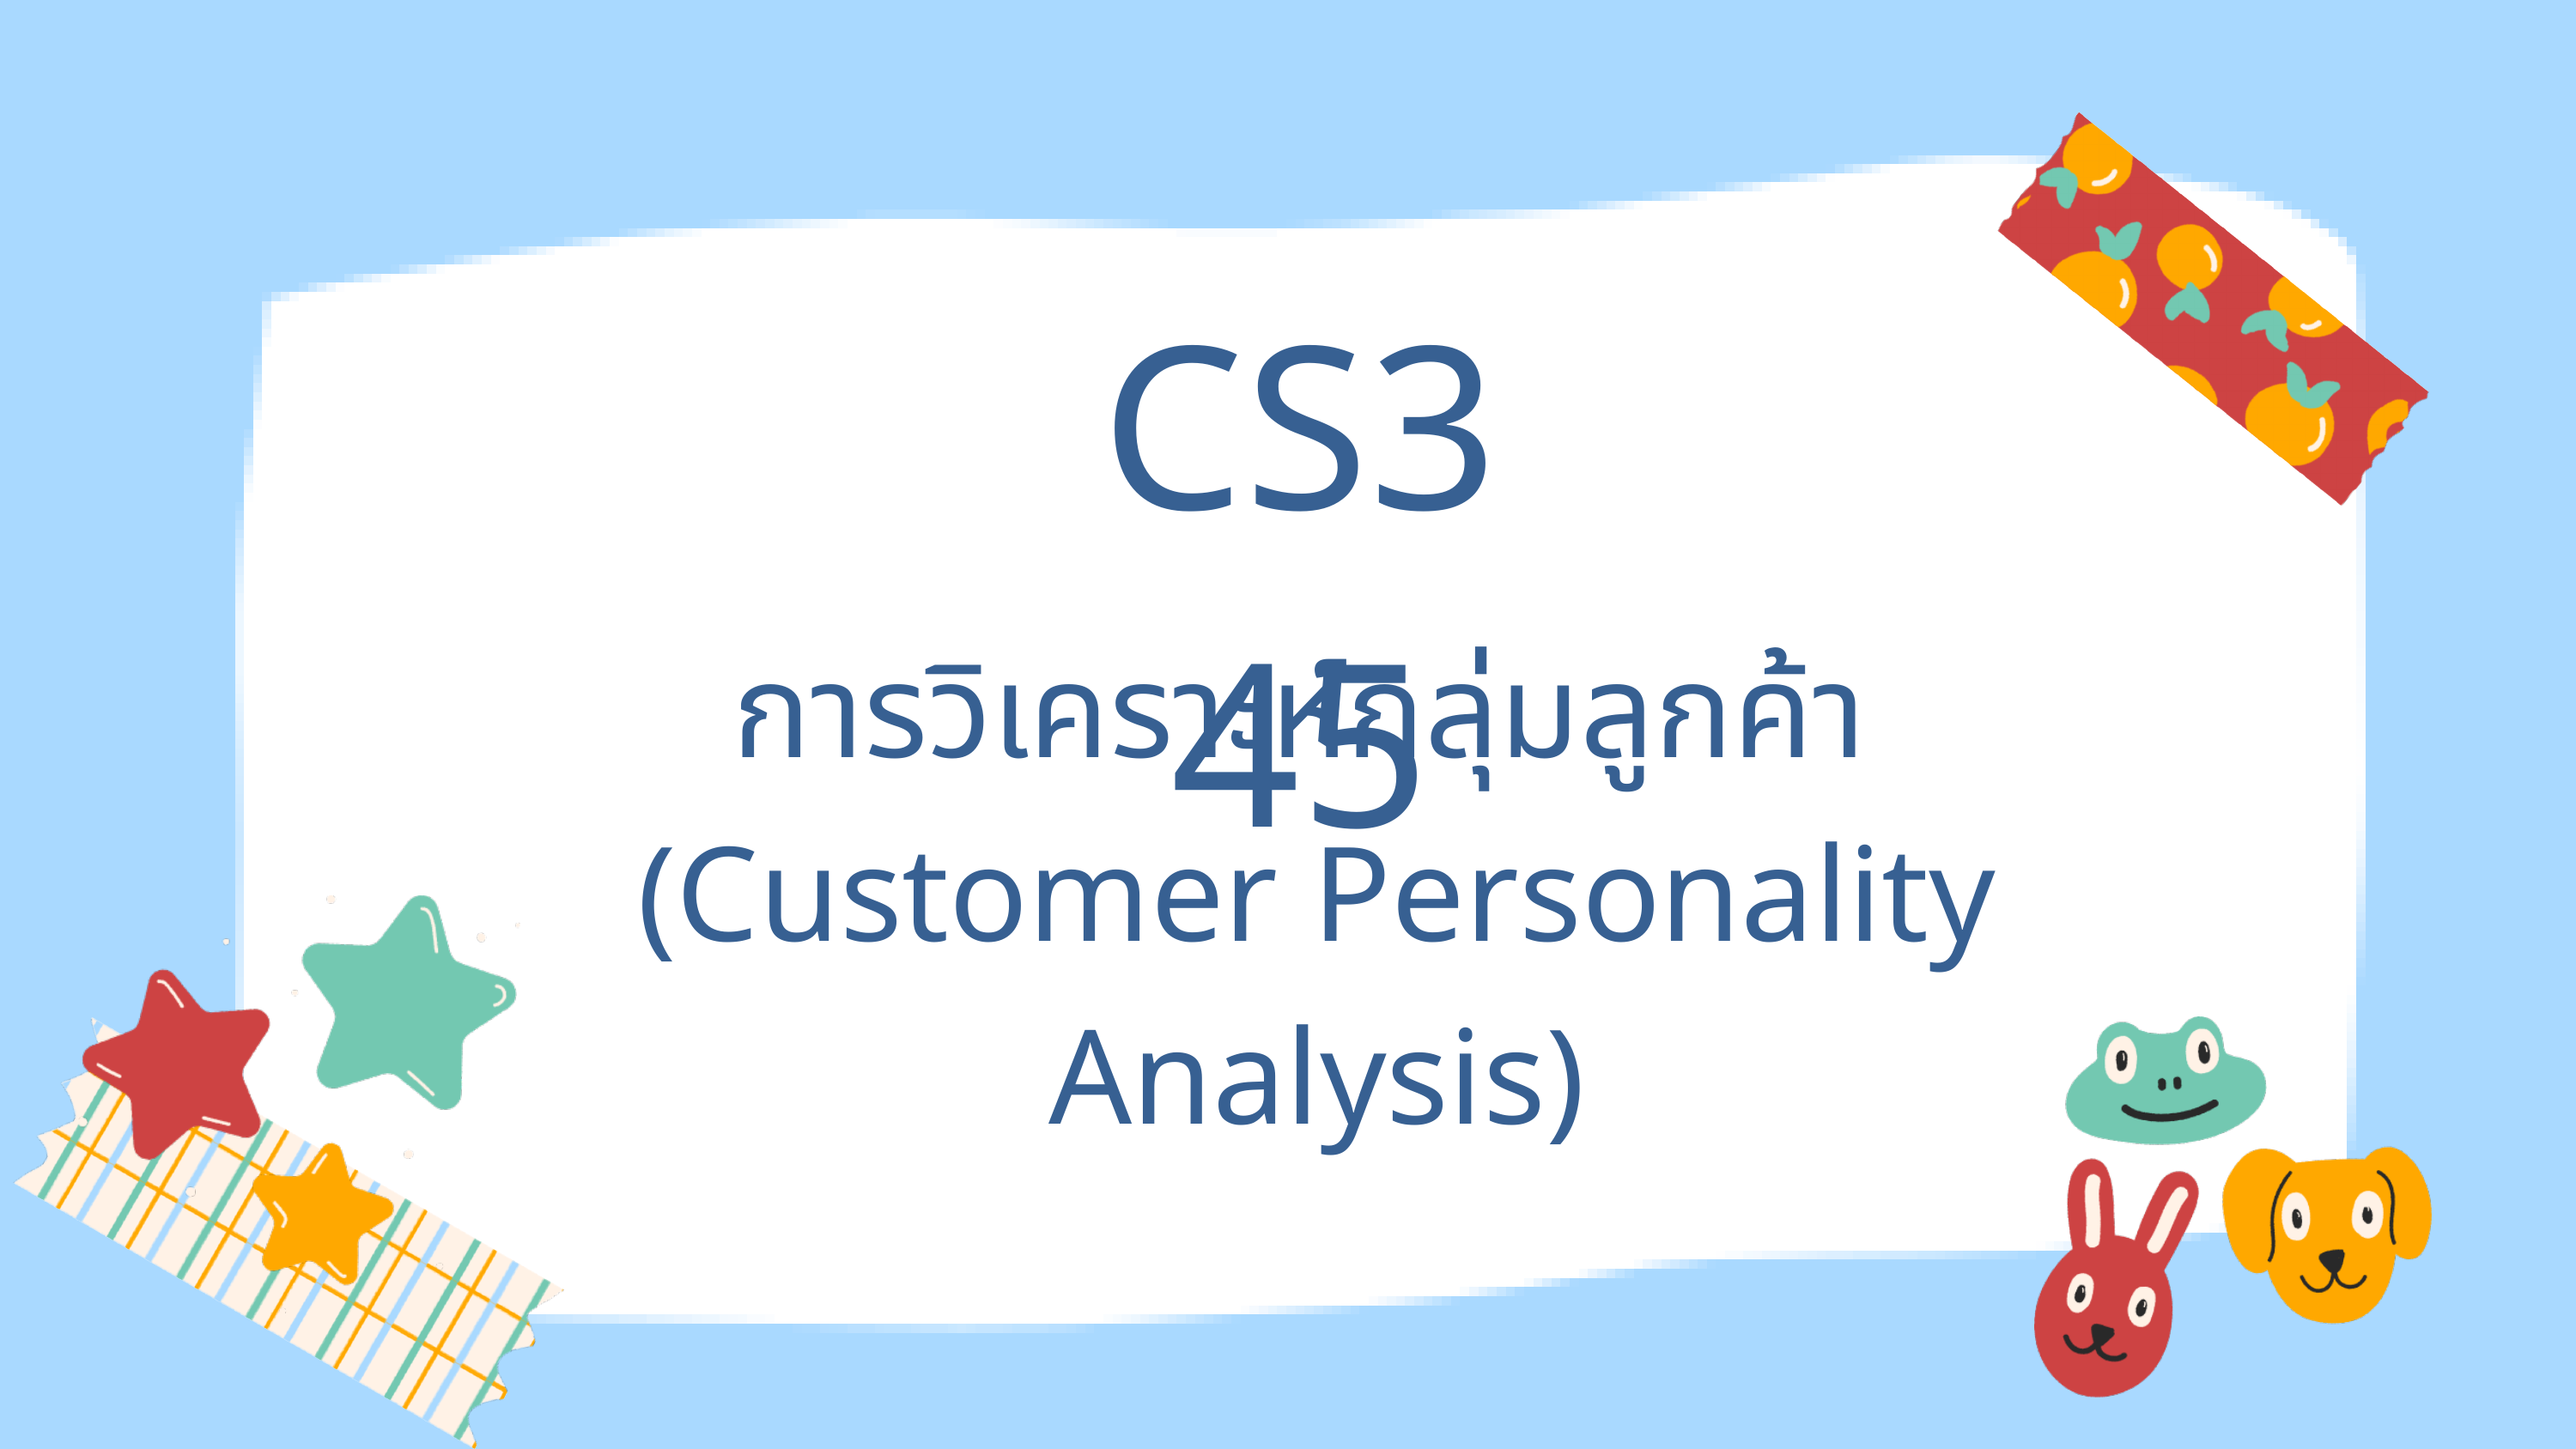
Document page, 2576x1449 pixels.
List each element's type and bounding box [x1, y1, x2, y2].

picture [2, 112, 2436, 1448]
